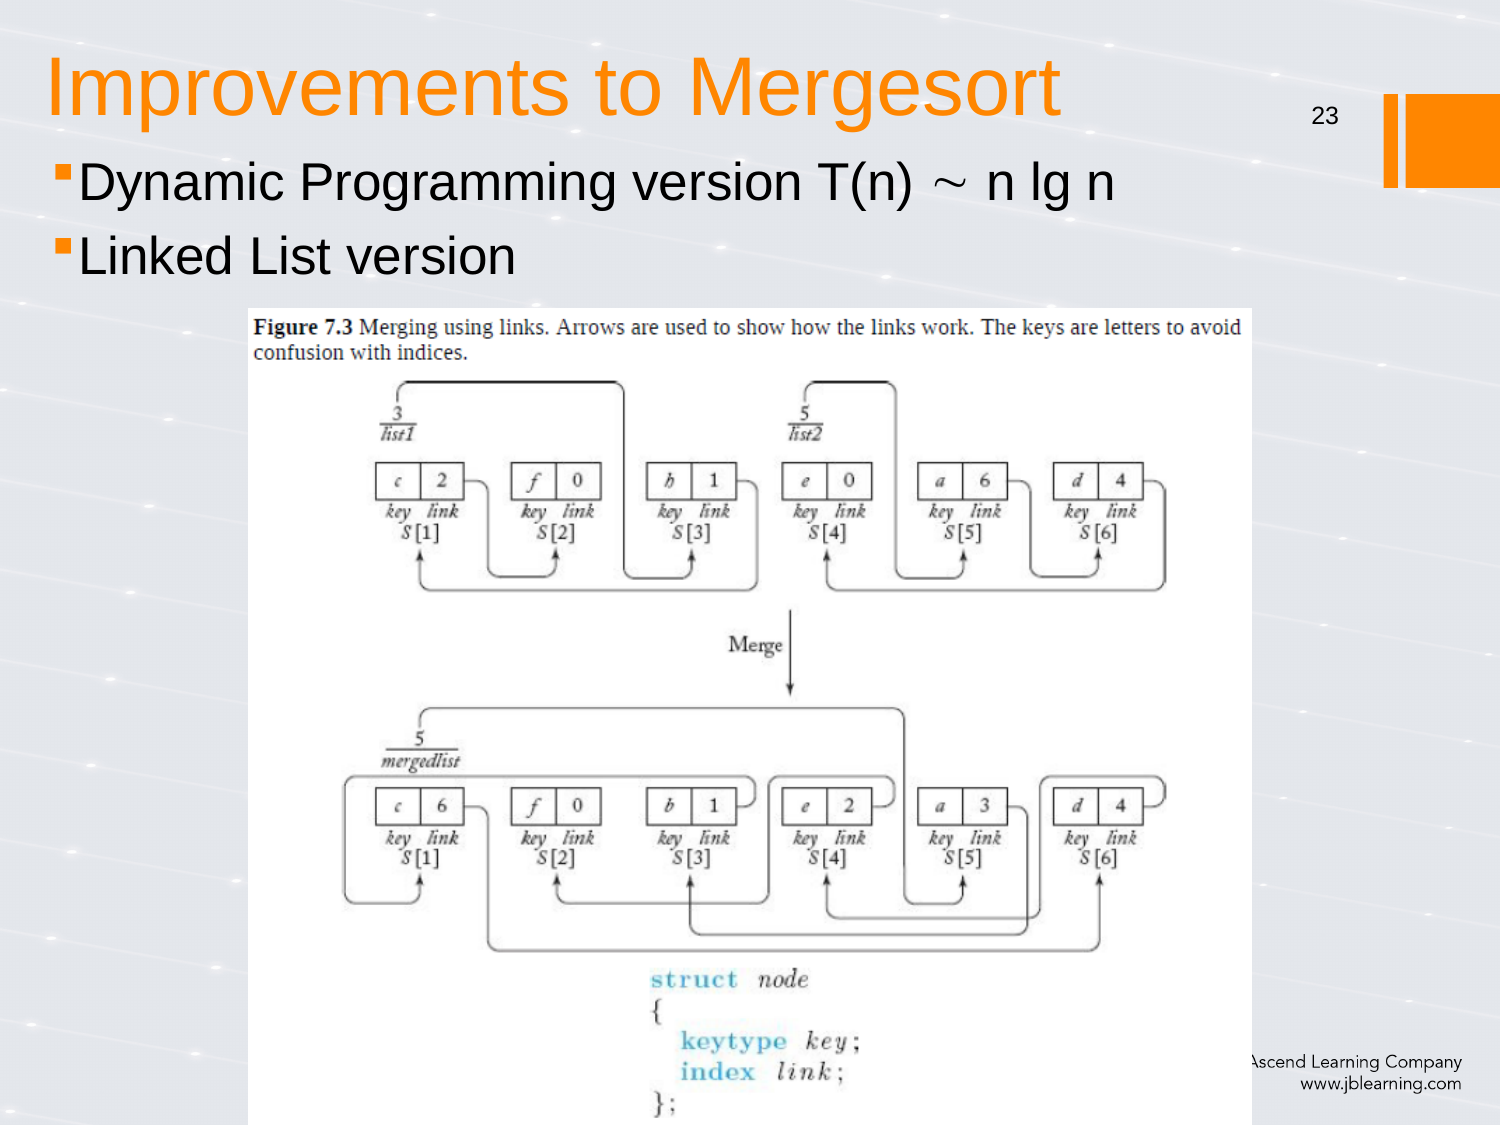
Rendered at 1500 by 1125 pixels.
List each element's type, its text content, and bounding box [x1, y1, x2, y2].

slide_number 23 [1199, 90, 1355, 140]
list Dynamic Programming version T(n)  n lg n Linked List version [29, 139, 1230, 341]
picture [0, 0, 1500, 1125]
title Improvements to Mergesort [29, 0, 1230, 139]
